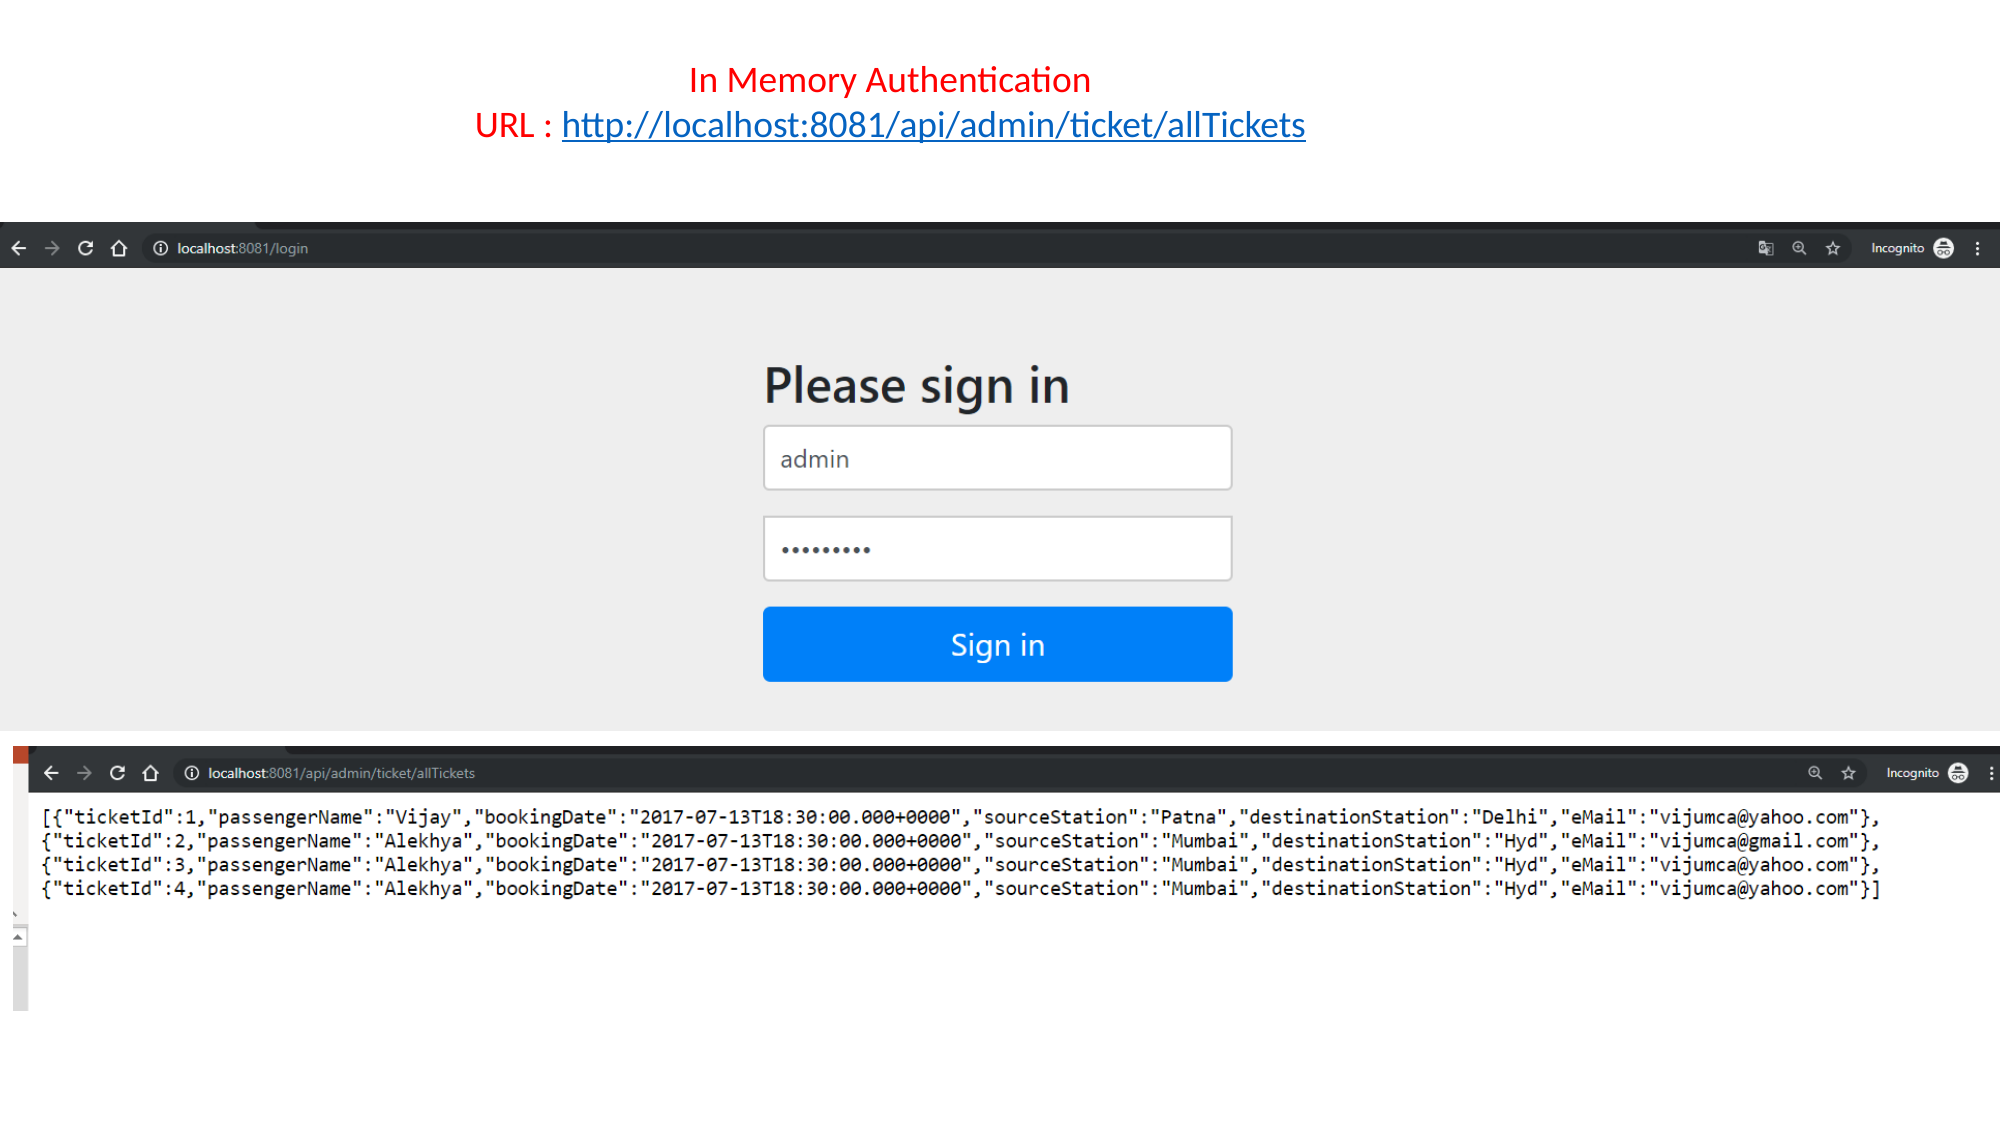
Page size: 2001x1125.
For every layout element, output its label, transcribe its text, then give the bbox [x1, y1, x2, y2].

text_box In Memory Authentication URL : http://localhost:8081/api/admin/ticket/allTickets [368, 16, 1413, 183]
picture [0, 222, 2000, 731]
picture [13, 746, 2000, 1011]
